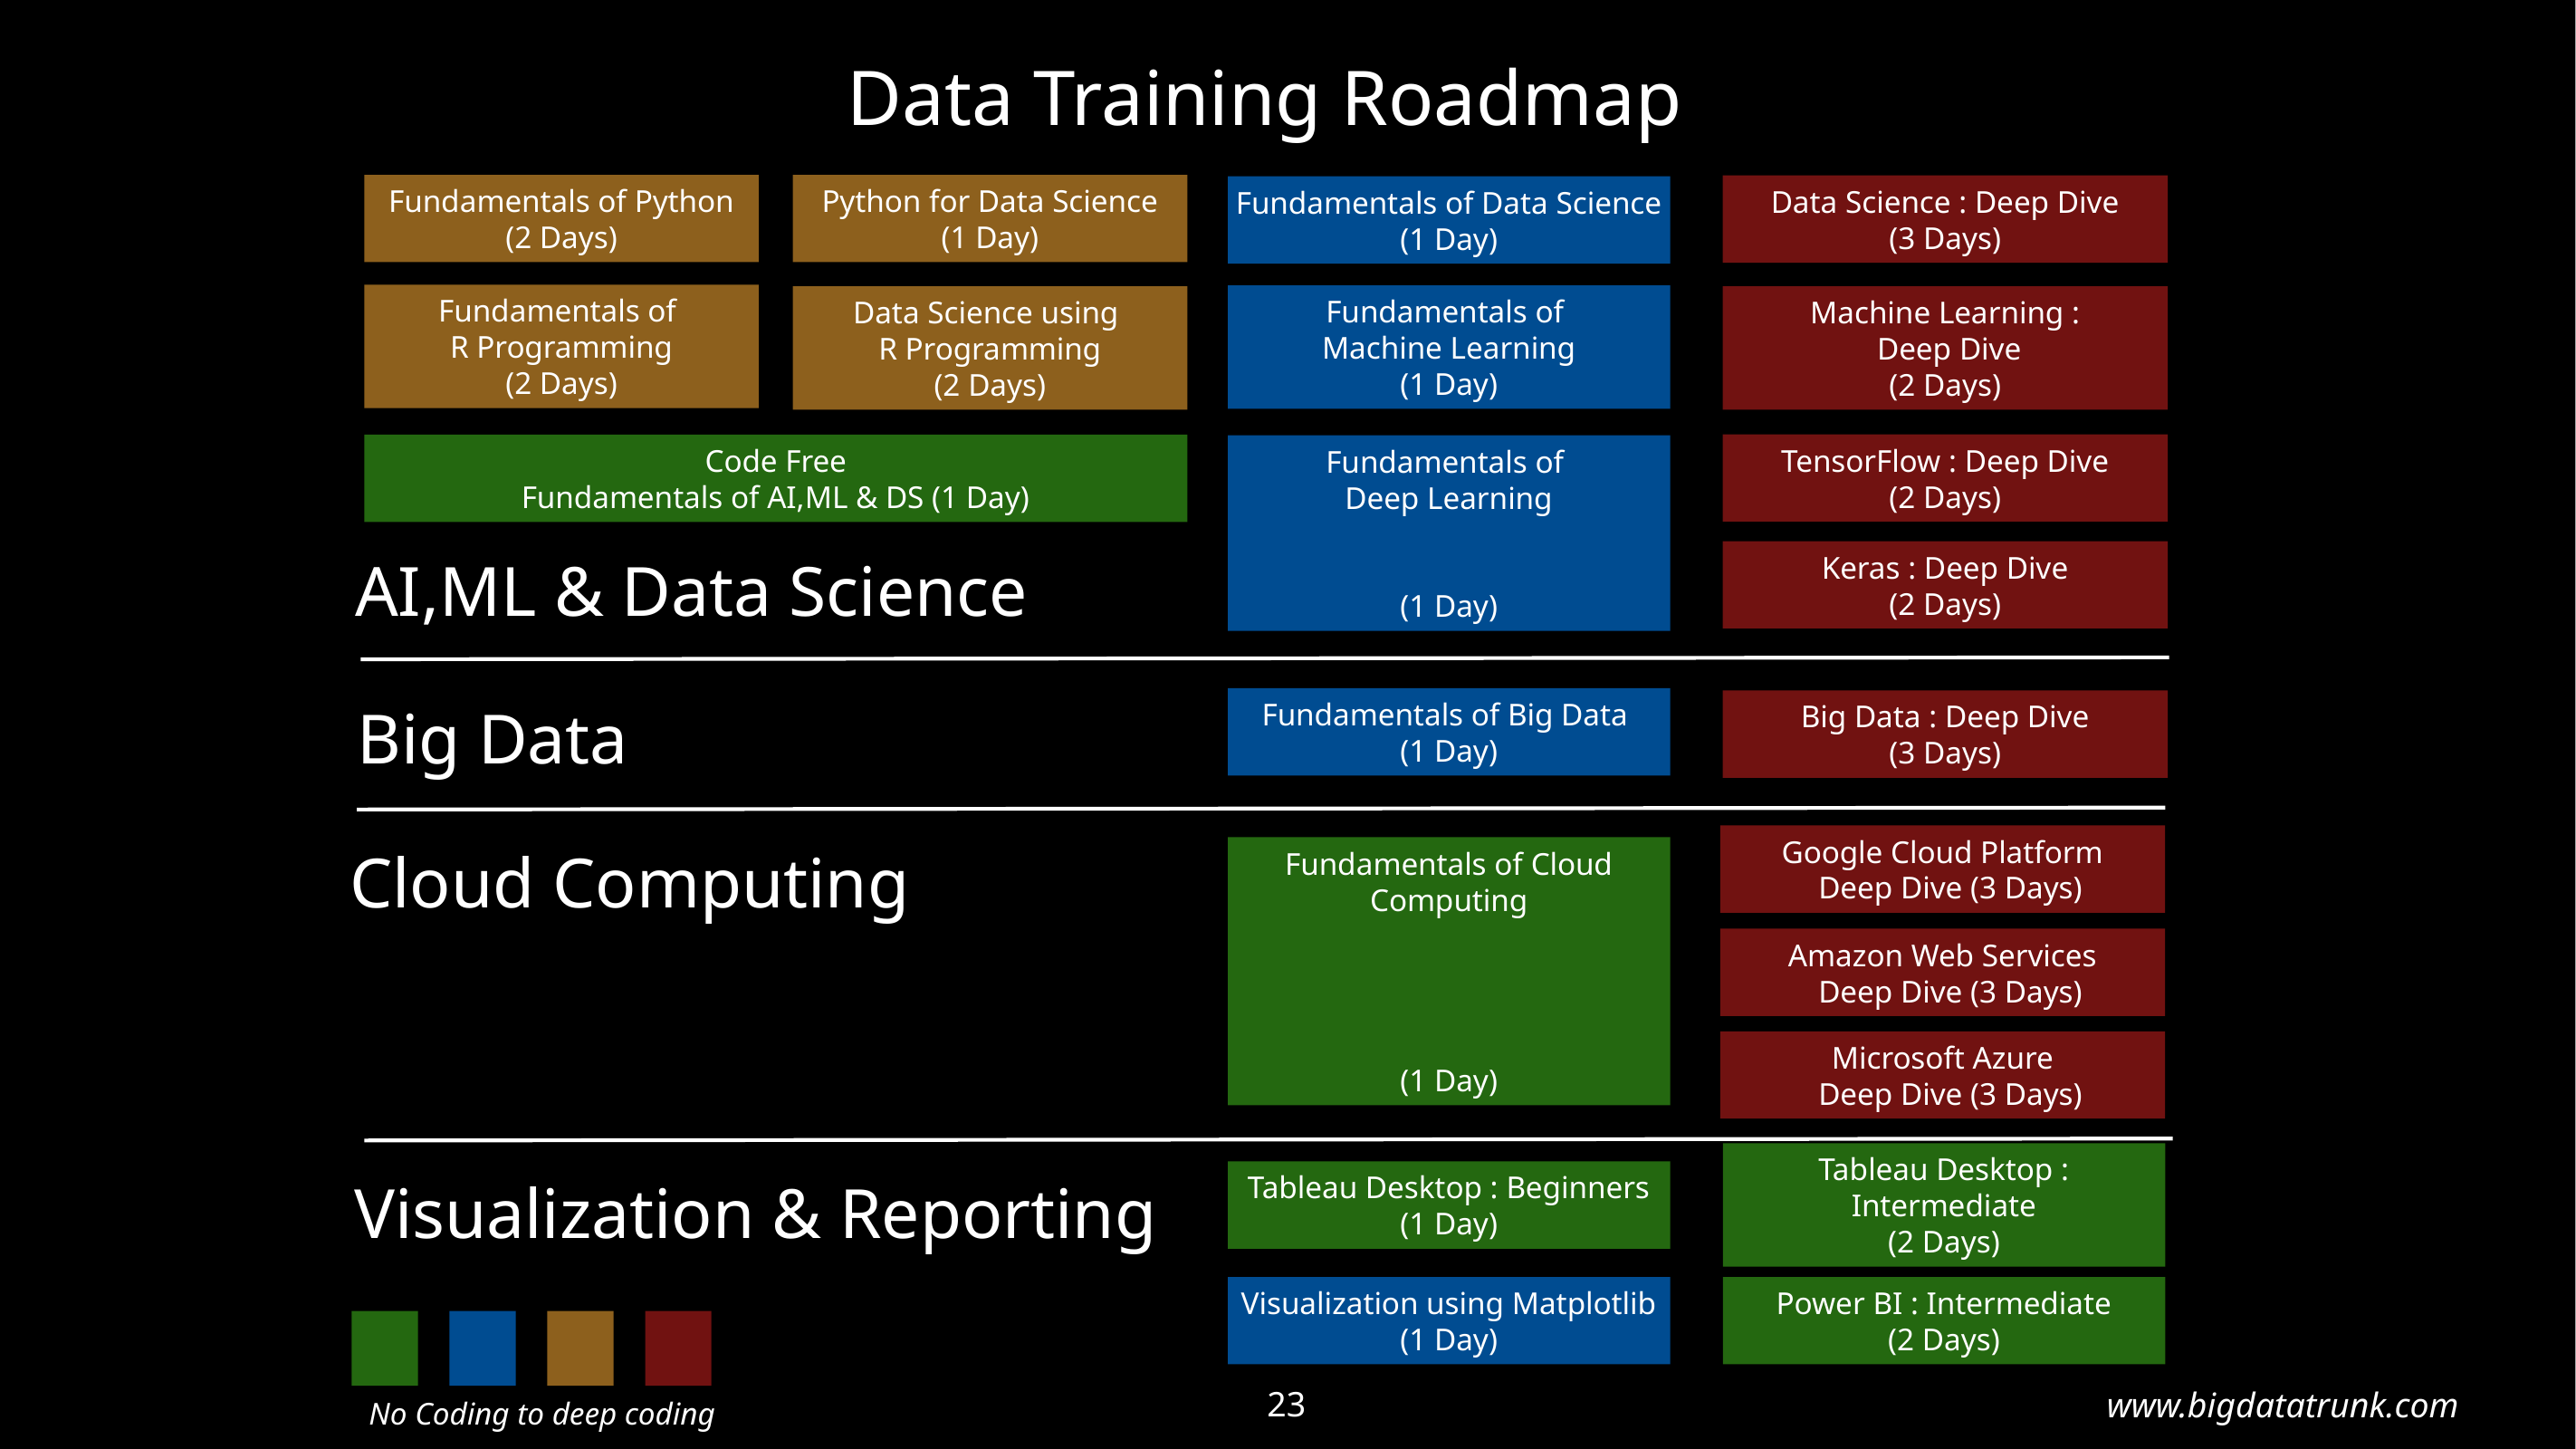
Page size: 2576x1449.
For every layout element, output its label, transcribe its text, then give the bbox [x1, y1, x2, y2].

text_box Tableau Desktop : Beginners (1 Day) [1228, 1161, 1671, 1249]
text_box [449, 1310, 516, 1387]
text_box Visualization & Reporting [346, 1162, 1183, 1260]
text_box [547, 1310, 614, 1387]
text_box AI,ML & Data Science [347, 540, 1036, 638]
text_box Amazon Web Services Deep Dive (3 Days) [1719, 928, 2166, 1016]
text_box Machine Learning : Deep Dive (2 Days) [1722, 286, 2169, 410]
text_box Google Cloud Platform Deep Dive (3 Days) [1719, 825, 2166, 913]
text_box Fundamentals of Data Science (1 Day) [1228, 176, 1671, 264]
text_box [356, 807, 2166, 811]
text_box Python for Data Science (1 Day) [792, 175, 1188, 263]
text_box Power BI : Intermediate (2 Days) [1722, 1277, 2166, 1365]
text_box Cloud Computing [341, 832, 918, 930]
text_box TensorFlow : Deep Dive (2 Days) [1722, 434, 2169, 522]
text_box [645, 1310, 712, 1387]
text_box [360, 657, 2169, 660]
text_box Microsoft Azure Deep Dive (3 Days) [1719, 1031, 2166, 1119]
slide_number 23 [1257, 1375, 1316, 1433]
text_box Data Science using R Programming (2 Days) [792, 286, 1188, 410]
text_box Big Data : Deep Dive (3 Days) [1722, 690, 2169, 778]
text_box Fundamentals of Python (2 Days) [364, 175, 759, 263]
text_box Data Training Roadmap [839, 43, 1690, 149]
text_box Visualization using Matplotlib (1 Day) [1228, 1277, 1671, 1365]
text_box Code Free Fundamentals of AI,ML & DS (1 Day) [364, 434, 1188, 523]
text_box Fundamentals of Machine Learning (1 Day) [1228, 285, 1671, 409]
text_box Data Science : Deep Dive (3 Days) [1722, 175, 2169, 264]
text_box Big Data [349, 688, 637, 785]
text_box Fundamentals of R Programming (2 Days) [364, 284, 759, 408]
text_box [351, 1310, 418, 1387]
text_box Tableau Desktop : Intermediate (2 Days) [1722, 1143, 2166, 1267]
text_box Fundamentals of Cloud Computing (1 Day) [1228, 837, 1671, 1106]
text_box Keras : Deep Dive (2 Days) [1722, 541, 2169, 629]
text_box Fundamentals of Deep Learning (1 Day) [1228, 435, 1671, 631]
text_box Fundamentals of Big Data (1 Day) [1228, 687, 1671, 776]
text_box No Coding to deep coding [346, 1387, 739, 1439]
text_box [364, 1137, 2173, 1141]
